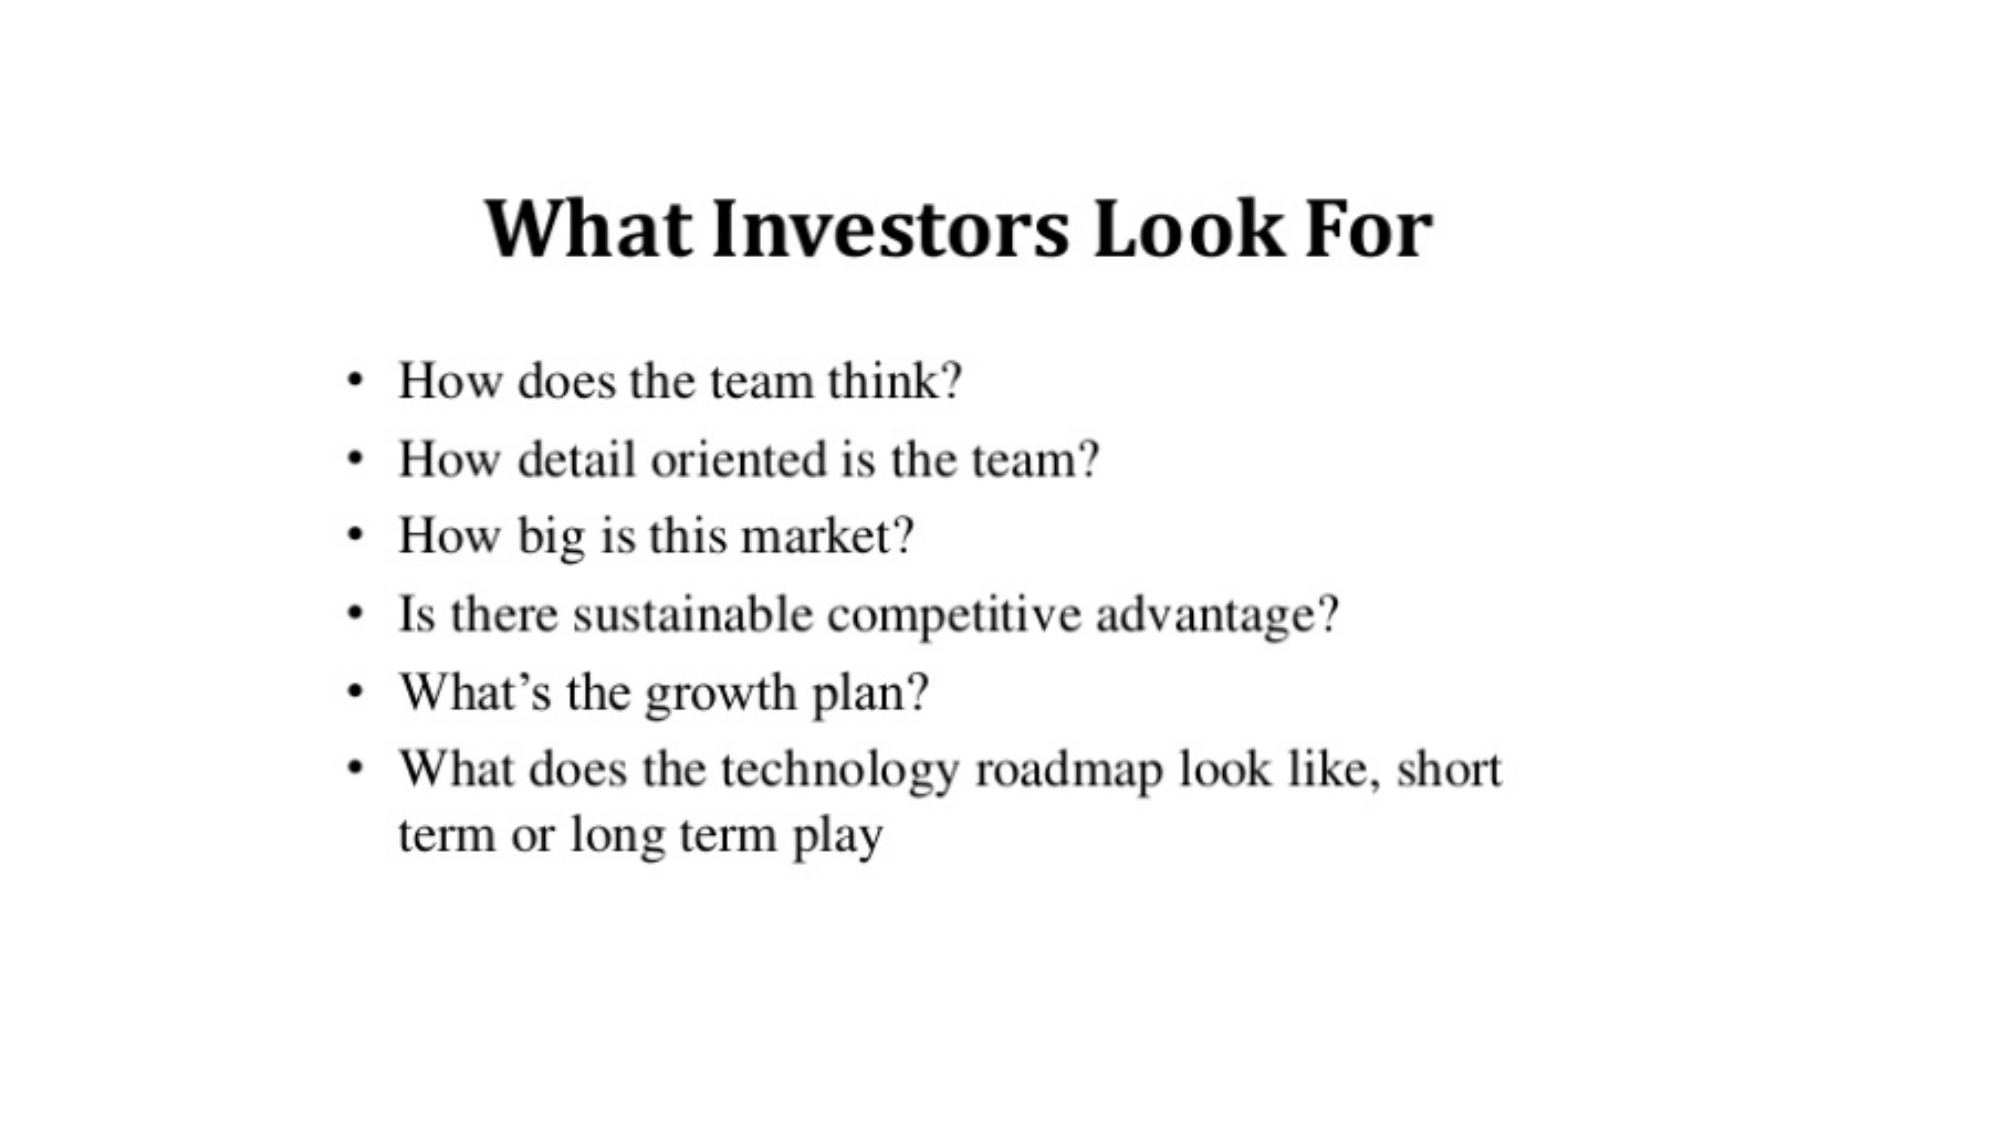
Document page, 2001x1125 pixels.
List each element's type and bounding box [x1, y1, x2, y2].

list [281, 142, 1630, 1107]
